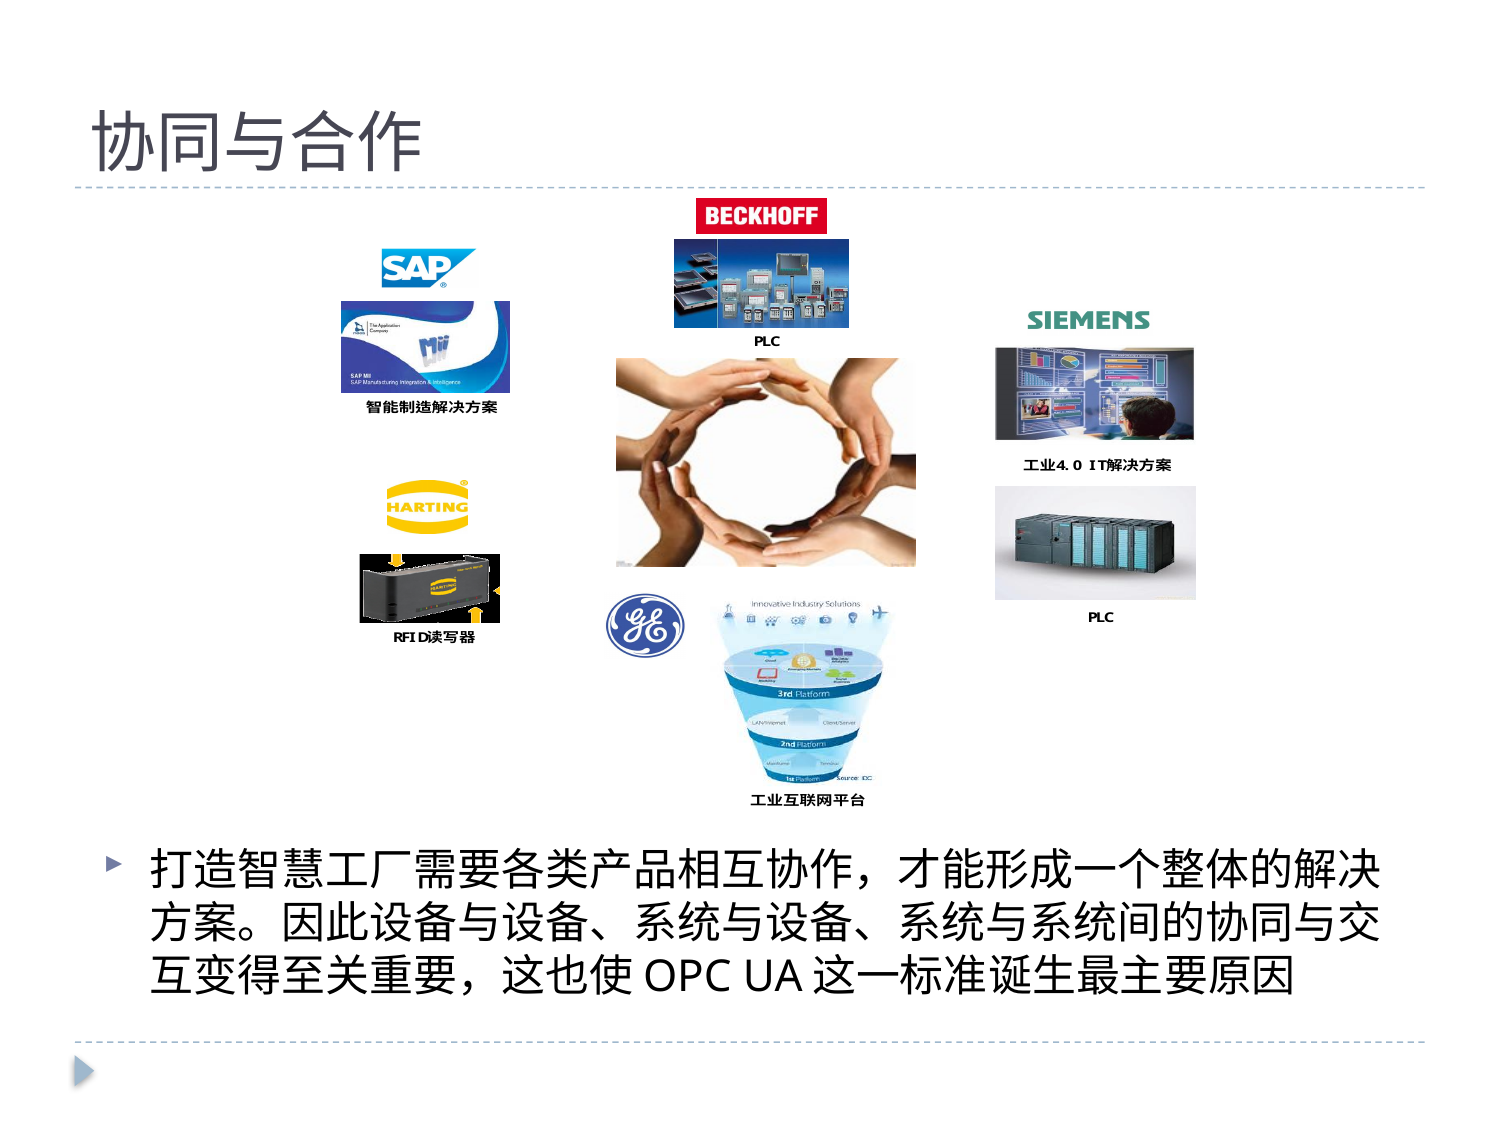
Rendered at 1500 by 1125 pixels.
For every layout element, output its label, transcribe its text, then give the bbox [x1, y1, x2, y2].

title 协同与合作 [75, 24, 1425, 188]
list 打造智慧工厂需要各类产品相互协作，才能形成一个整体的解决方案。因此设备与设备、系统与设备、系统与系统间的协同与交互变得至关重要，这也使OPC UA这一标准诞生最主要原因 [88, 834, 1424, 1010]
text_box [324, 195, 1200, 823]
